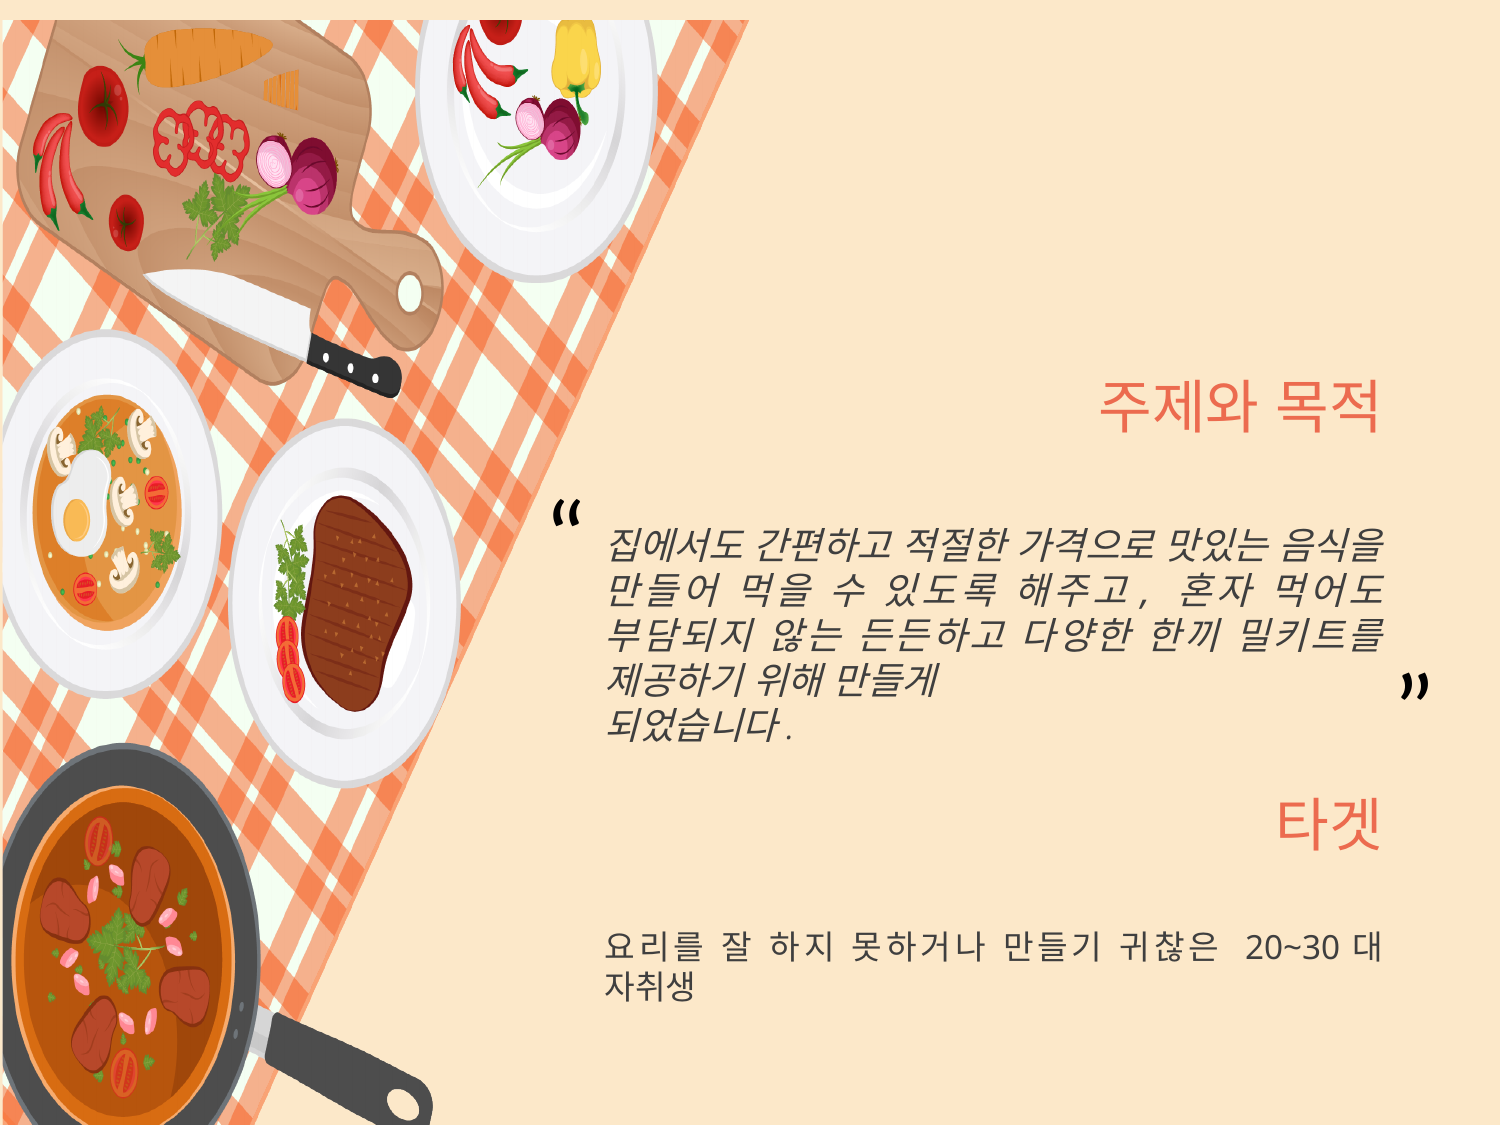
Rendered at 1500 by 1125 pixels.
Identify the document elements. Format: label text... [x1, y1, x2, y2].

text_box 주제와 목적 [756, 362, 1398, 448]
text_box 요리를 잘 하지 못하거나 만들기 귀찮은 20~30대 자취생 [756, 918, 1398, 1014]
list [0, 20, 756, 1125]
text_box 집에서도 간편하고 적절한 가격으로 맛있는 음식을 만들어 먹을 수 있도록 해주고, 혼자 먹어도 부담되지 않는 든든하고 다양한 한끼 밀키트를 제공하기 위해 만들게 되었습니다. [756, 514, 1398, 755]
text_box ” [1378, 636, 1500, 771]
text_box 타겟 [756, 781, 1398, 866]
